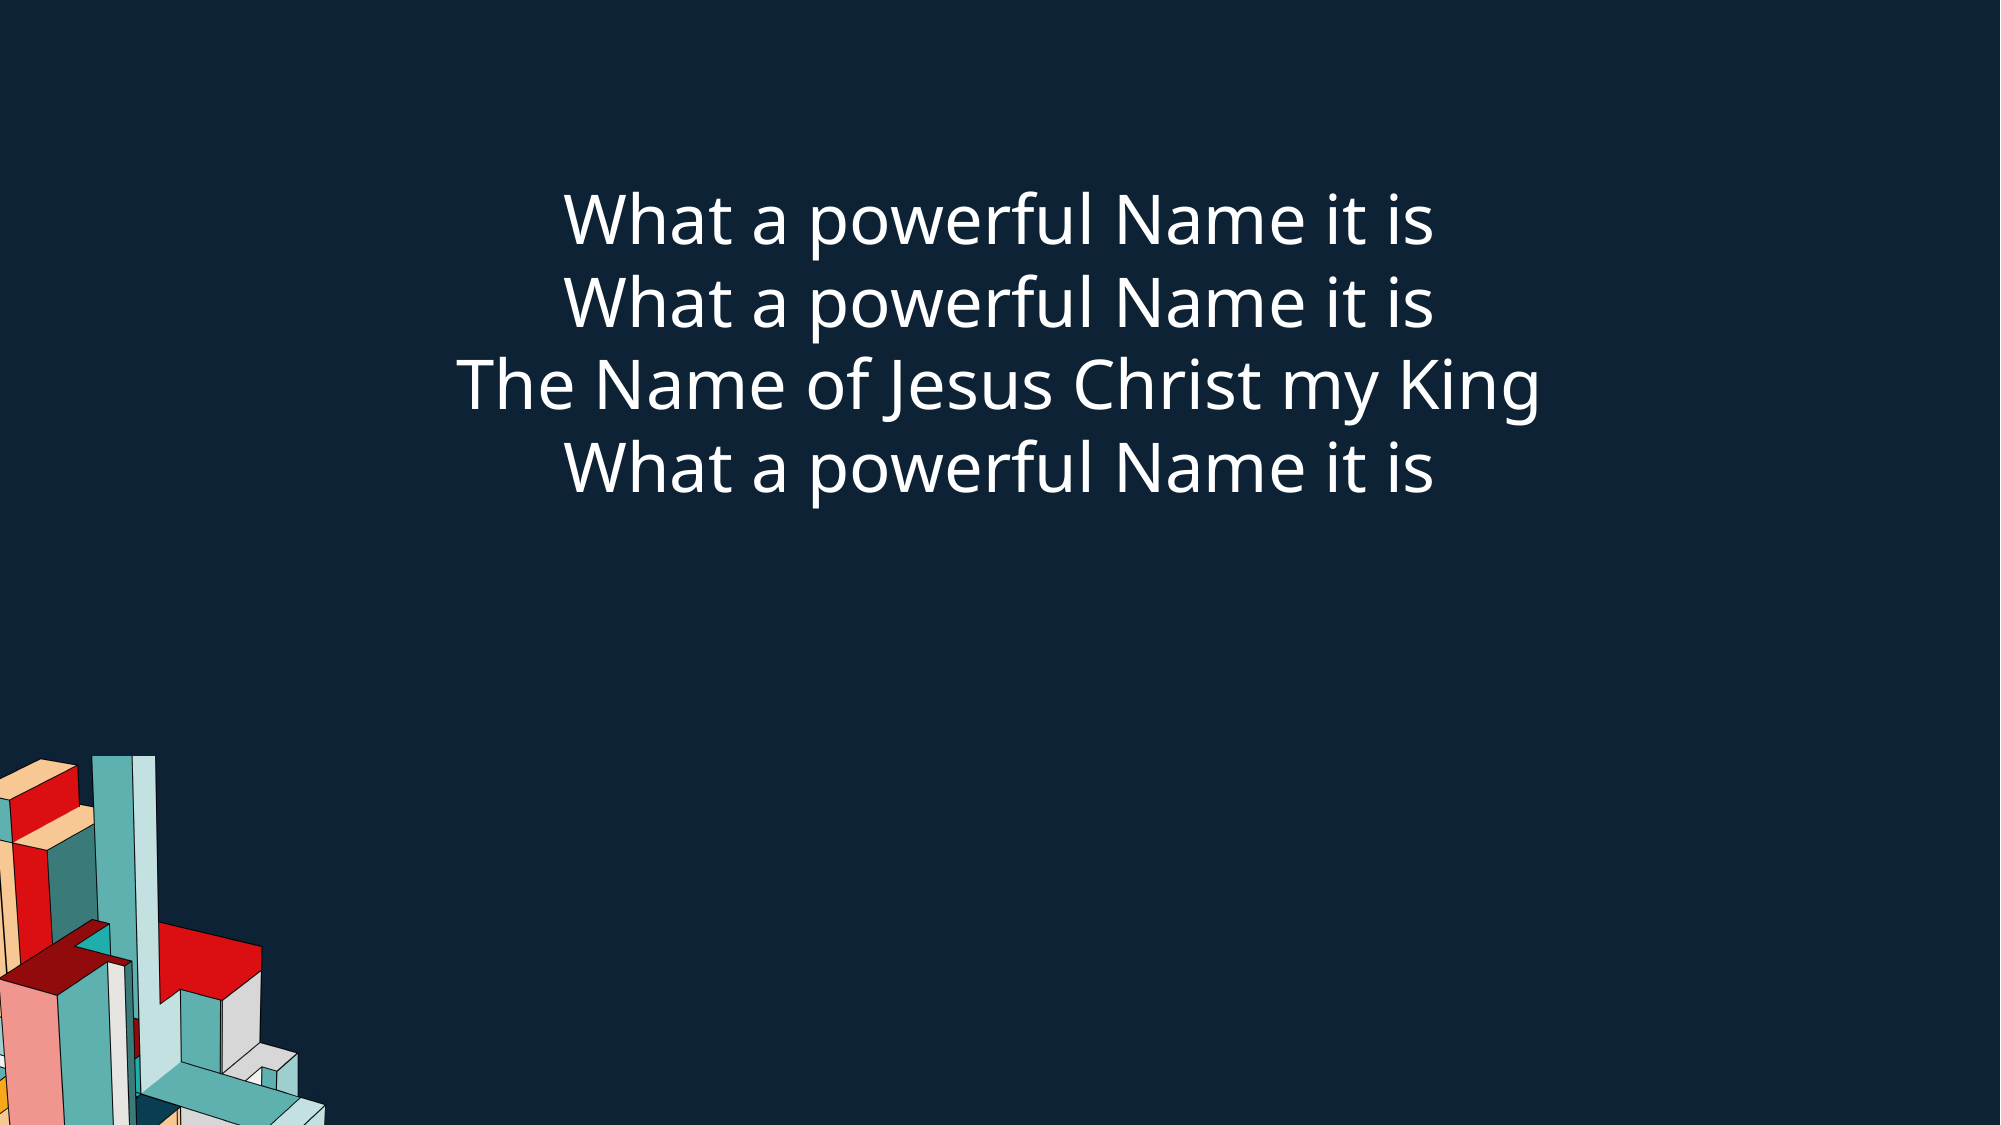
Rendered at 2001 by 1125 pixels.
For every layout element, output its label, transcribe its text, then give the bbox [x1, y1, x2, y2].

picture [0, 756, 326, 1125]
text_box What a powerful Name it is What a powerful Name it is The Name of Jesus Christ my King What a powerful Name it is [99, 168, 1900, 596]
